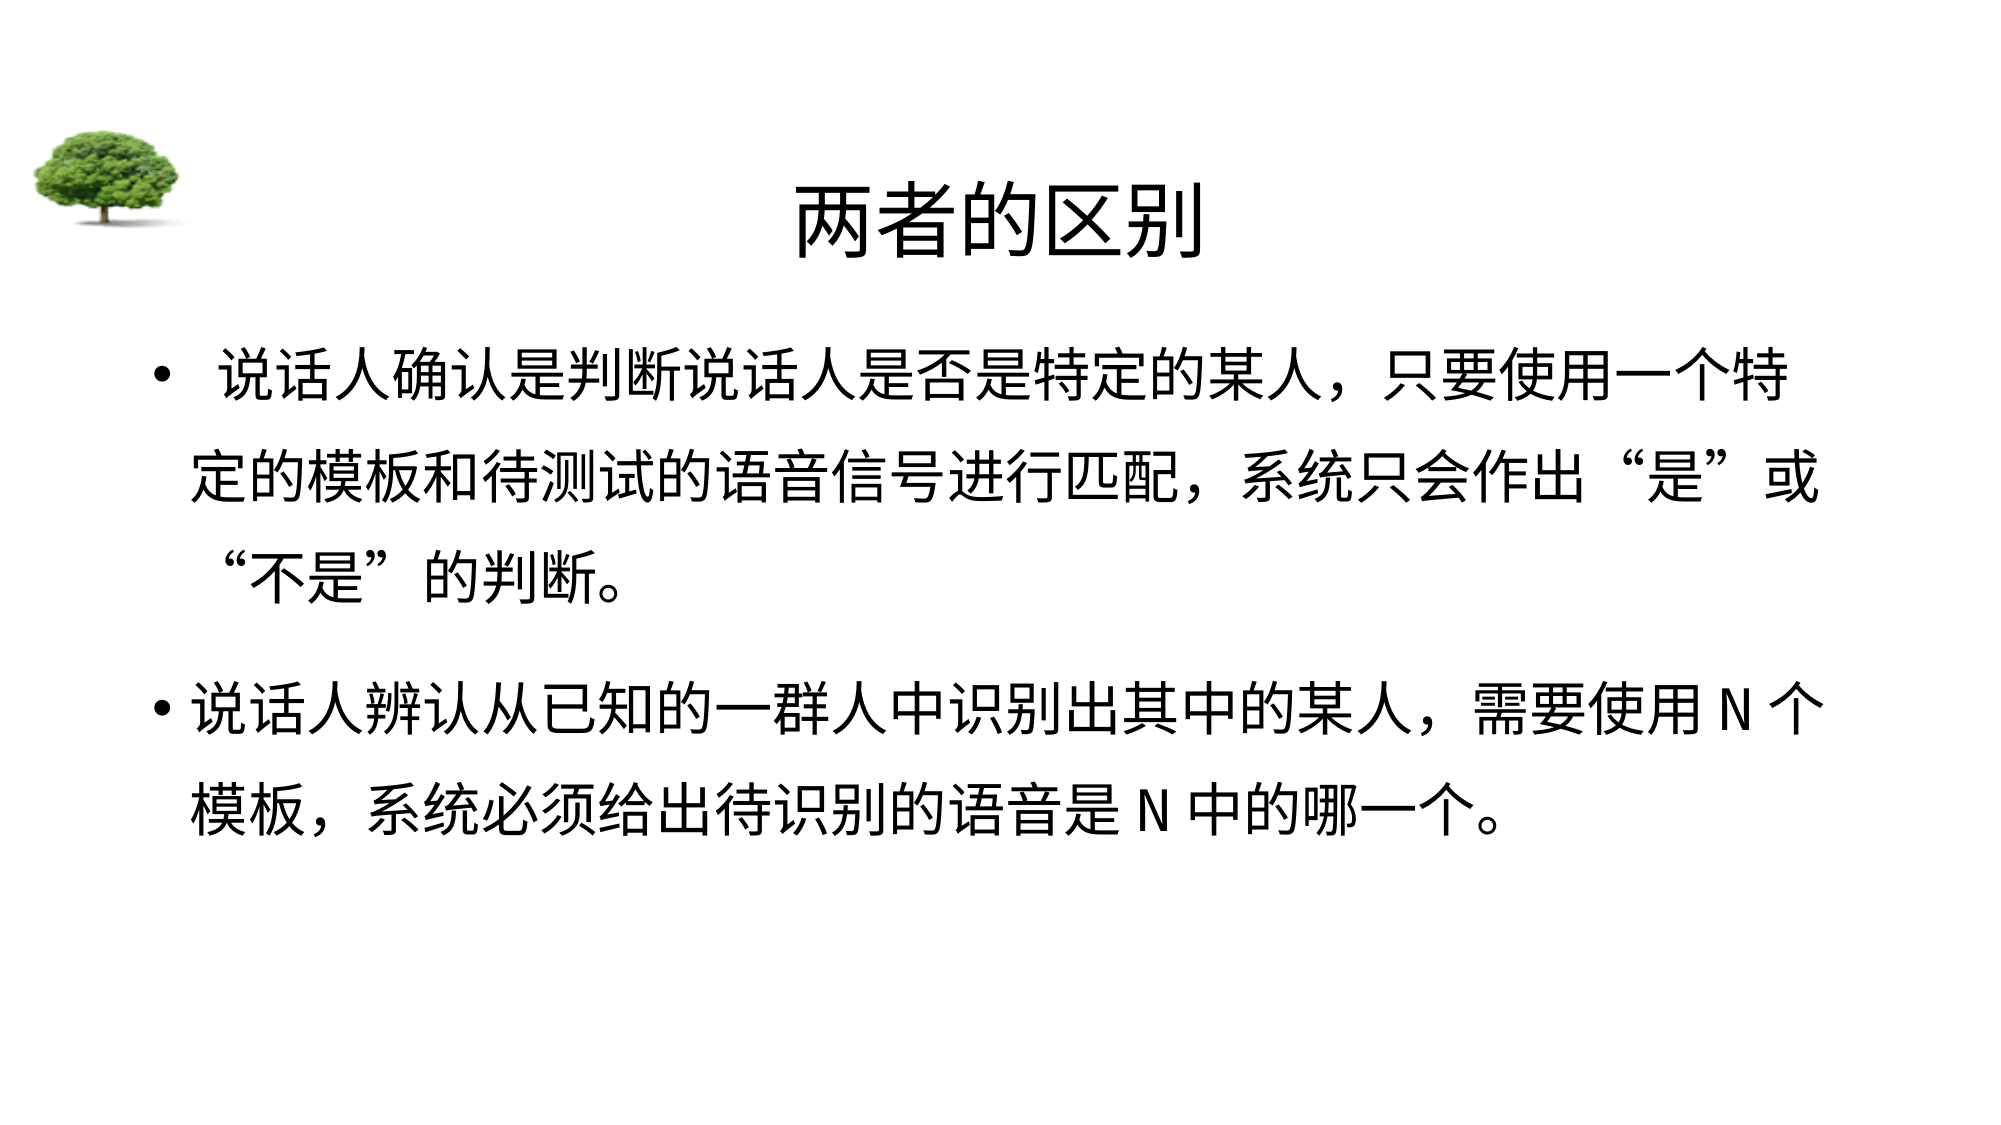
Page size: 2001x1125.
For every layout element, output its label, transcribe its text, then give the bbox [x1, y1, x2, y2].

picture [23, 117, 137, 233]
list 说话人确认是判断说话人是否是特定的某人，只要使用一个特定的模板和待测试的语音信号进行匹配，系统只会作出“是”或“不是”的判断。 说话人辨认从已知的一群人中识别出其中的某人，需要使用N个模板，系统必须给出待识别的语音是N中的哪一个。 [137, 299, 1863, 1014]
title 两者的区别 [137, 59, 1863, 278]
